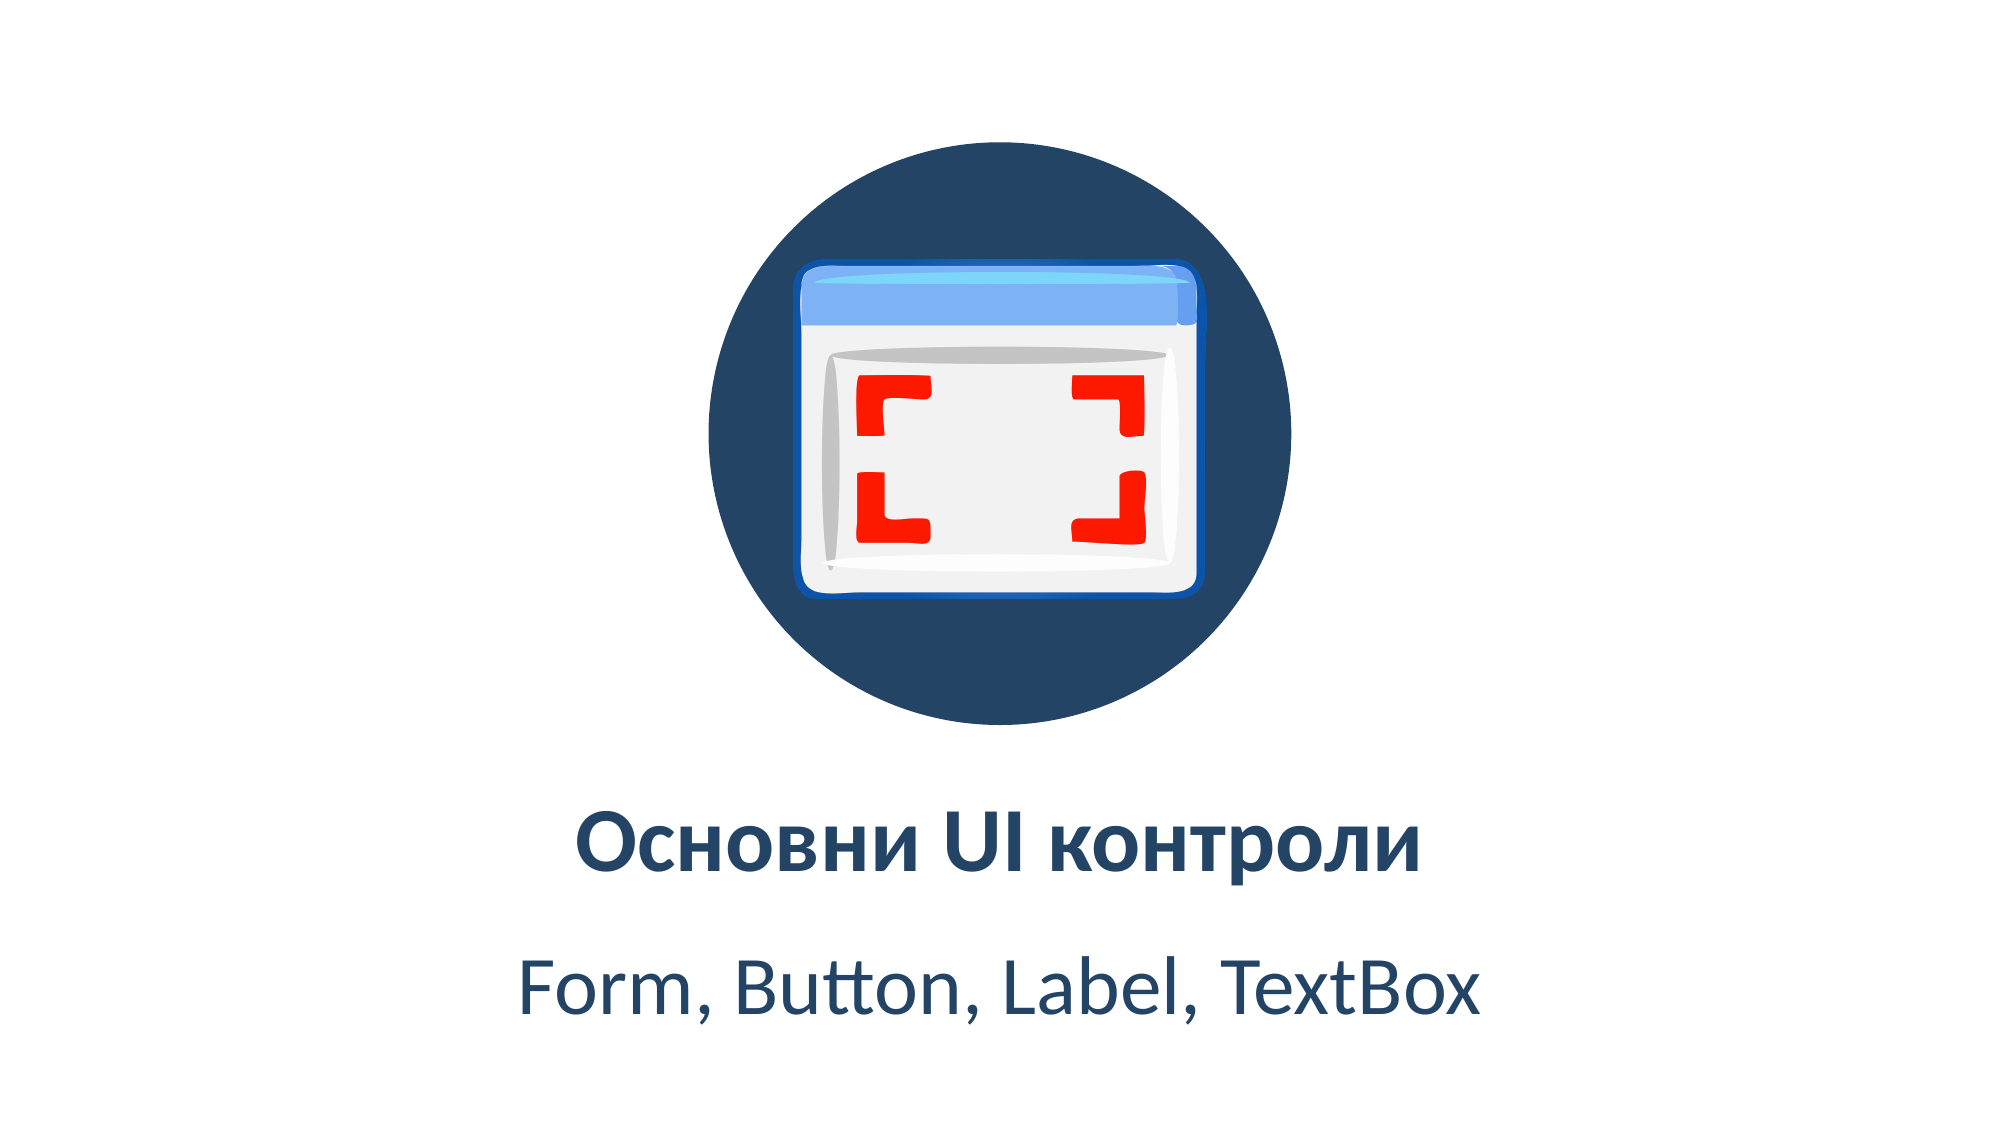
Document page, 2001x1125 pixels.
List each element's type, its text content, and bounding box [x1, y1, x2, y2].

subtitle Form, Button, Label, TextBox [100, 916, 1900, 1043]
title Основни UI контроли [100, 771, 1900, 898]
picture [792, 259, 1207, 599]
